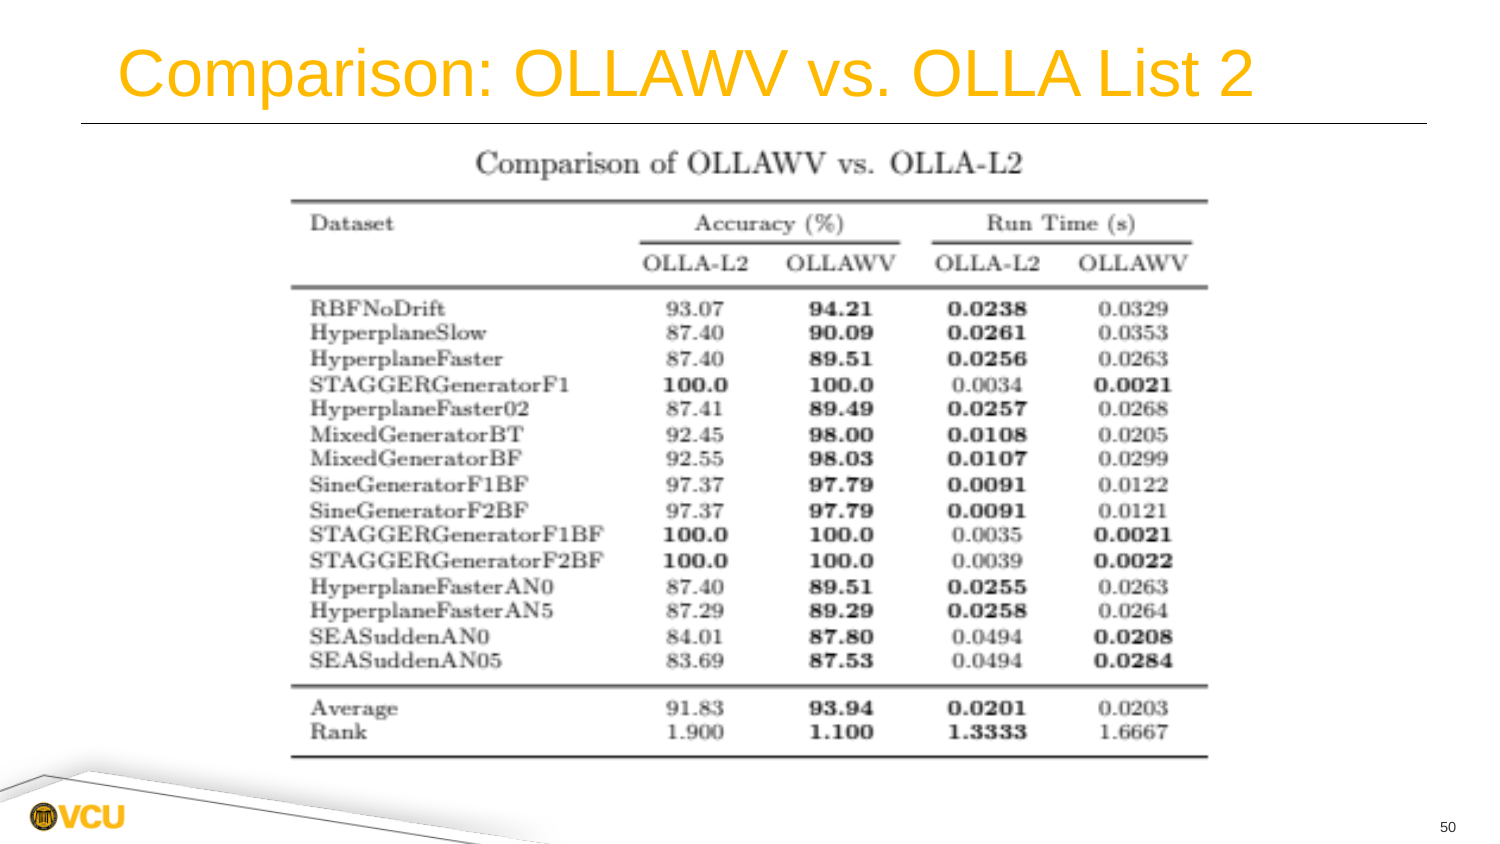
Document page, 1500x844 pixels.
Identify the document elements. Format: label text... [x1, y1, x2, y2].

title Comparison: OLLAWV vs. OLLA List 2 [103, 31, 1397, 137]
slide_number 50 [1400, 813, 1472, 841]
picture [282, 136, 1218, 776]
